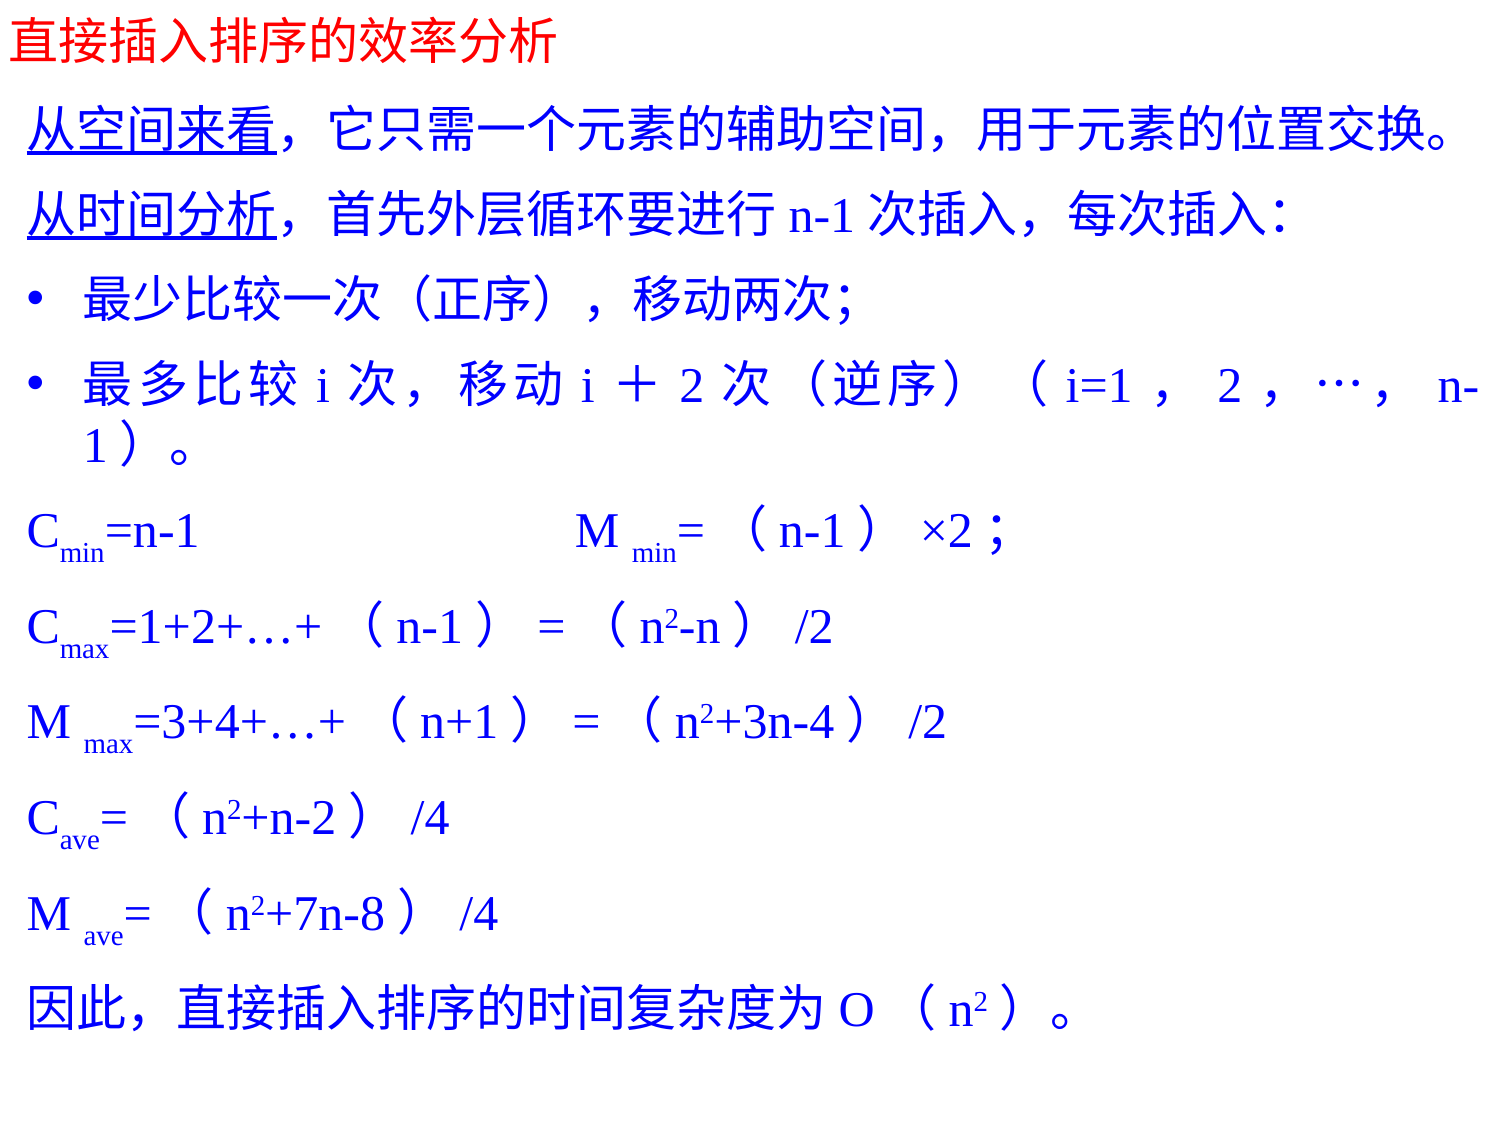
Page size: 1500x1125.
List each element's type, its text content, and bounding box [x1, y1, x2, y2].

text_box 直接插入排序的效率分析 [0, 2, 1169, 163]
text_box 从空间来看，它只需一个元素的辅助空间，用于元素的位置交换。 从时间分析，首先外层循环要进行n-1次插入，每次插入： 最少比较一次（正序），移动两次； 最多比较i次，移动i＋2次（逆序）（i=1，2，…，n-1）。 Cmin=n-1 M min=（n-1）×2； Cmax=1+2+…+（n-1）=（n2-n）/2 M max=3+4+…+（n+1）=（n2+3n-4）/2 Cave=（n2+n-2）/4 M ave=（n2+7n-8）/4 因此，直接插入排序的时间复杂度为O（n2）。 [11, 90, 1495, 1044]
